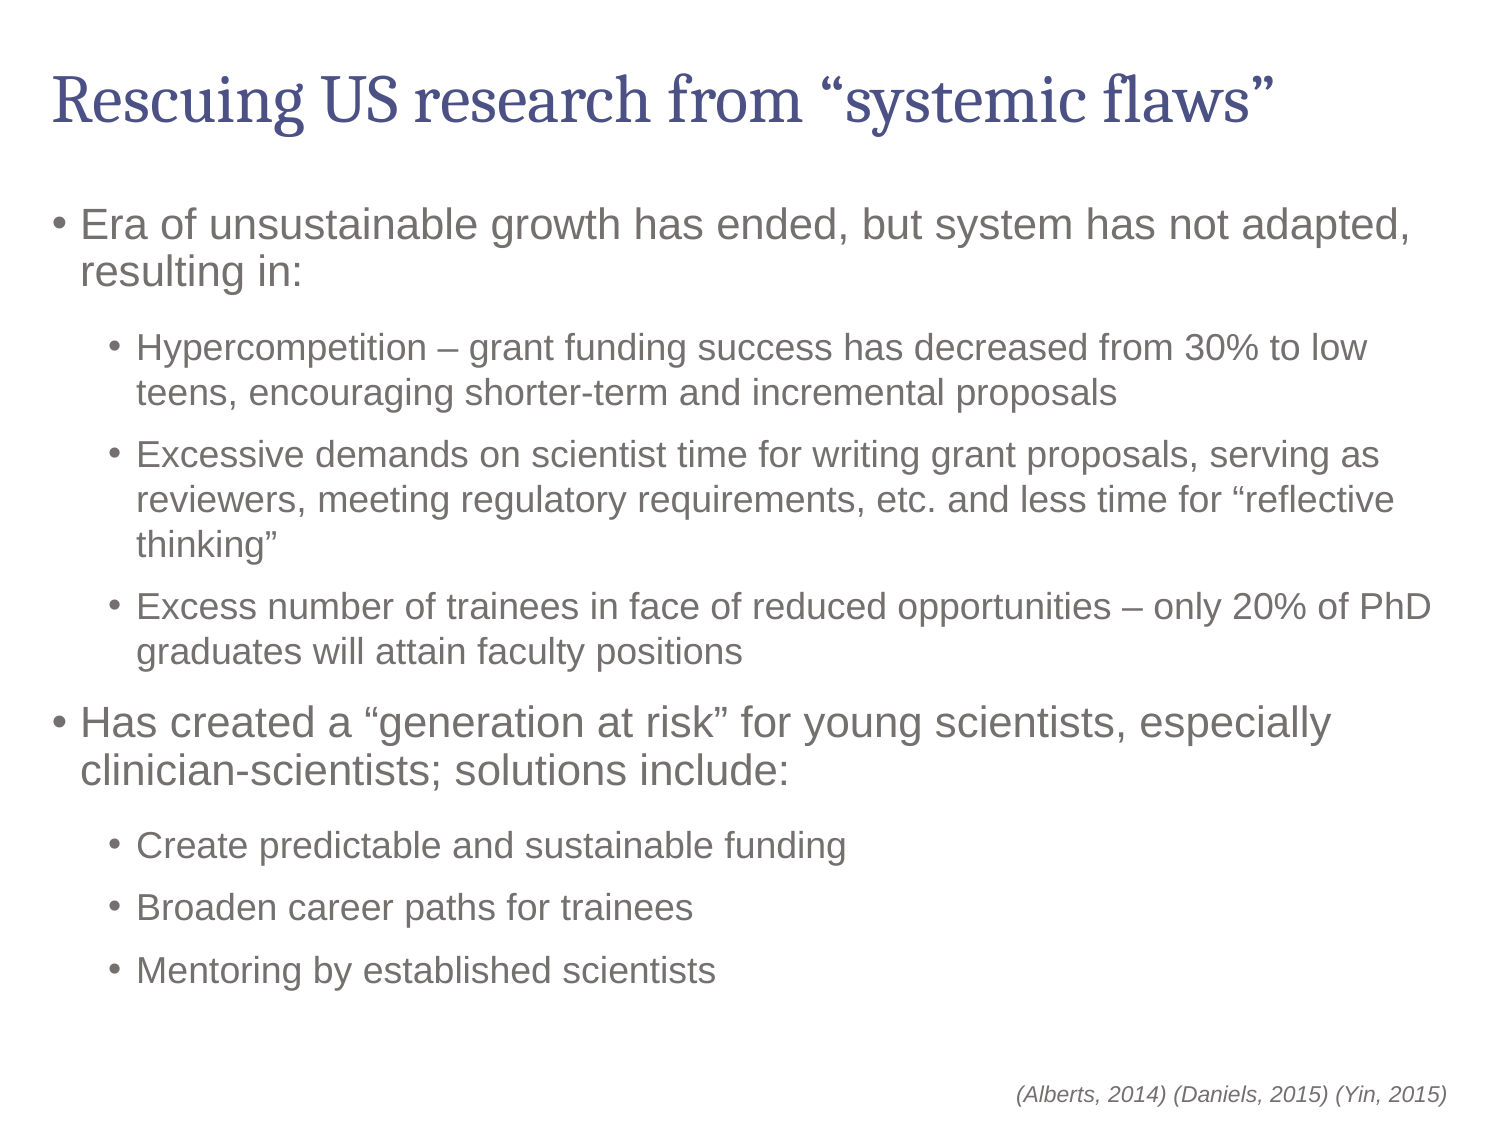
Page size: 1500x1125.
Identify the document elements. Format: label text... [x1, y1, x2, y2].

title Rescuing US research from “systemic flaws” [36, 25, 1464, 175]
list (Alberts, 2014) (Daniels, 2015) (Yin, 2015) [887, 1075, 1464, 1113]
list Era of unsustainable growth has ended, but system has not adapted, resulting in: Hypercompetition – grant funding success has decreased from 30% to low teens, encouraging shorter-term and incremental proposals Excessive demands on scientist time for writing grant proposals, serving as reviewers, meeting regulatory requirements, etc. and less time for “reflective thinking” Excess number of trainees in face of reduced opportunities – only 20% of PhD graduates will attain faculty positions Has created a “generation at risk” for young scientists, especially clinician-scientists; solutions include: Create predictable and sustainable funding Broaden career paths for trainees Mentoring by established scientists [36, 194, 1464, 1057]
